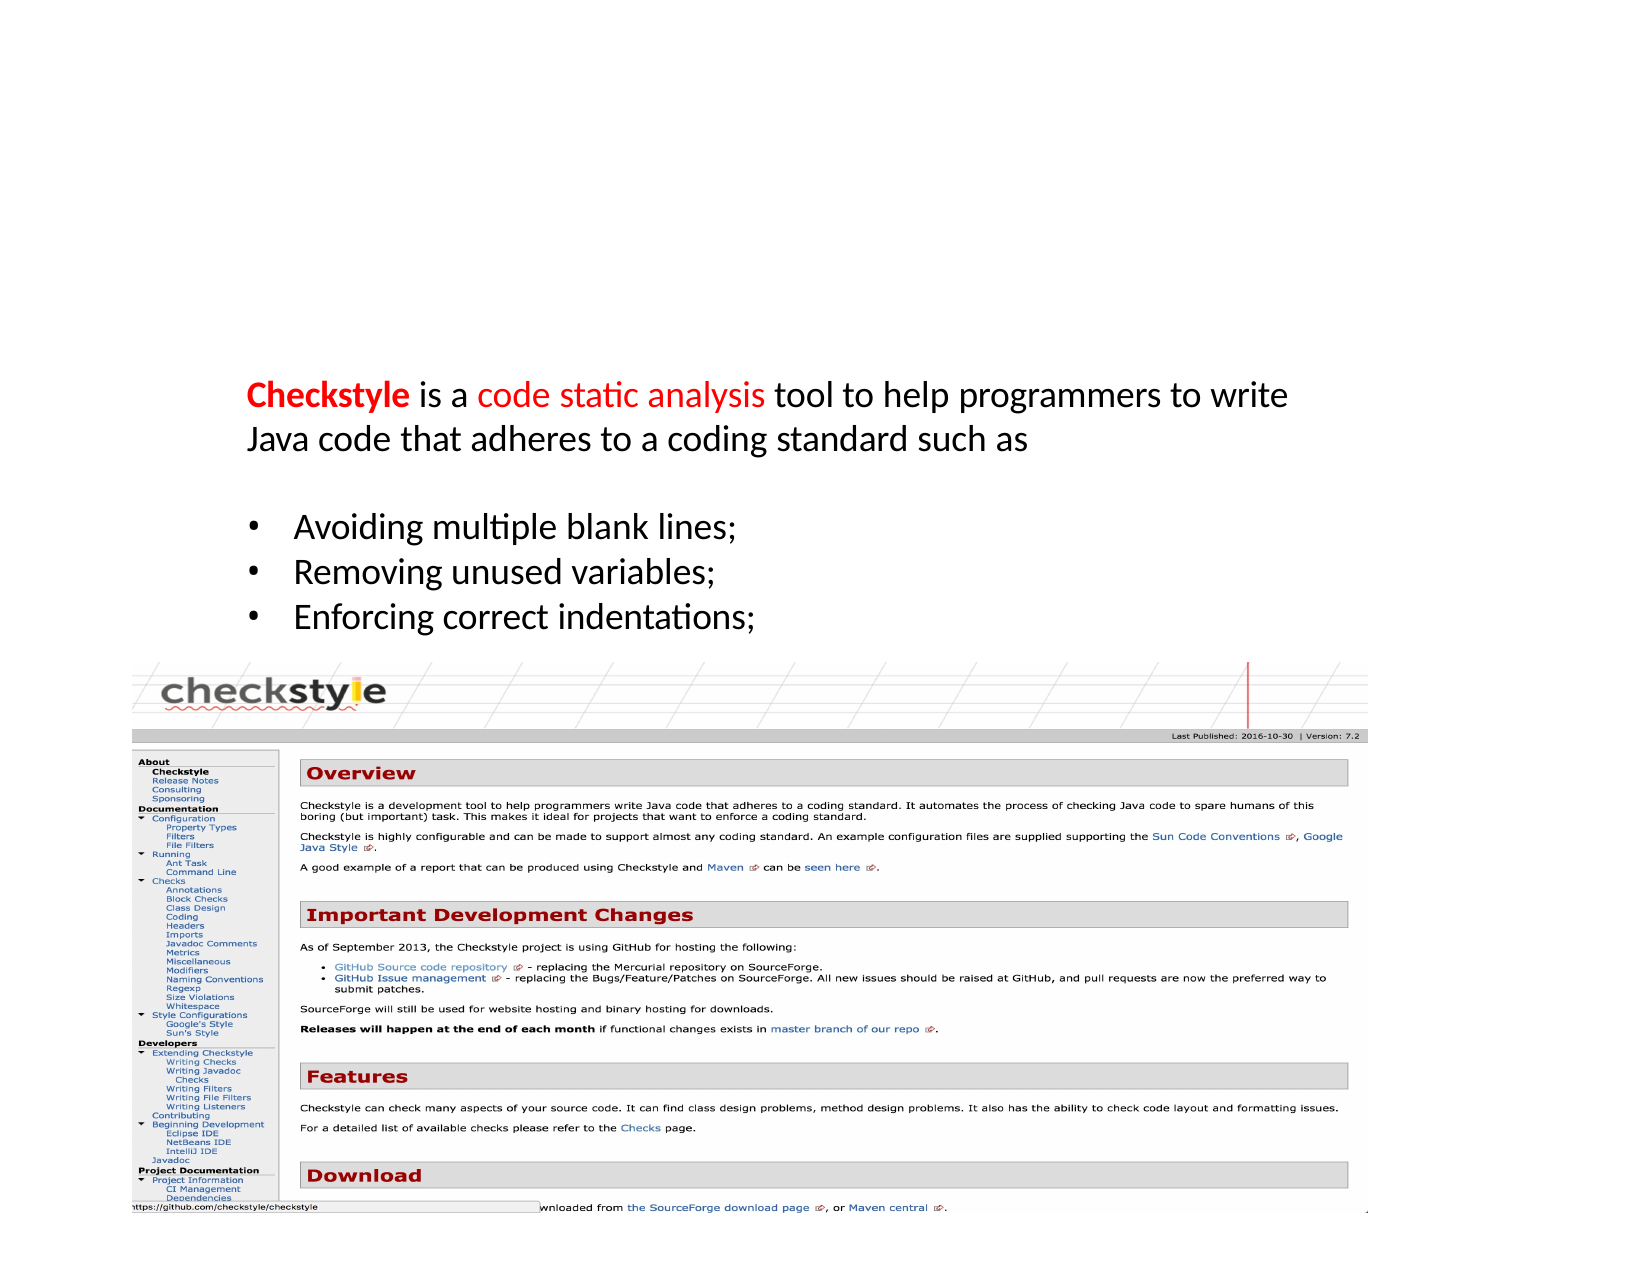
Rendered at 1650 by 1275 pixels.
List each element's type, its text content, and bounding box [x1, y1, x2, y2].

text_box Checkstyle is a code static analysis tool to help programmers to write Java code that adheres to a coding standard such as Avoiding multiple blank lines; Removing unused variables; Enforcing correct indentations; [244, 366, 1299, 660]
picture [131, 662, 1369, 1213]
